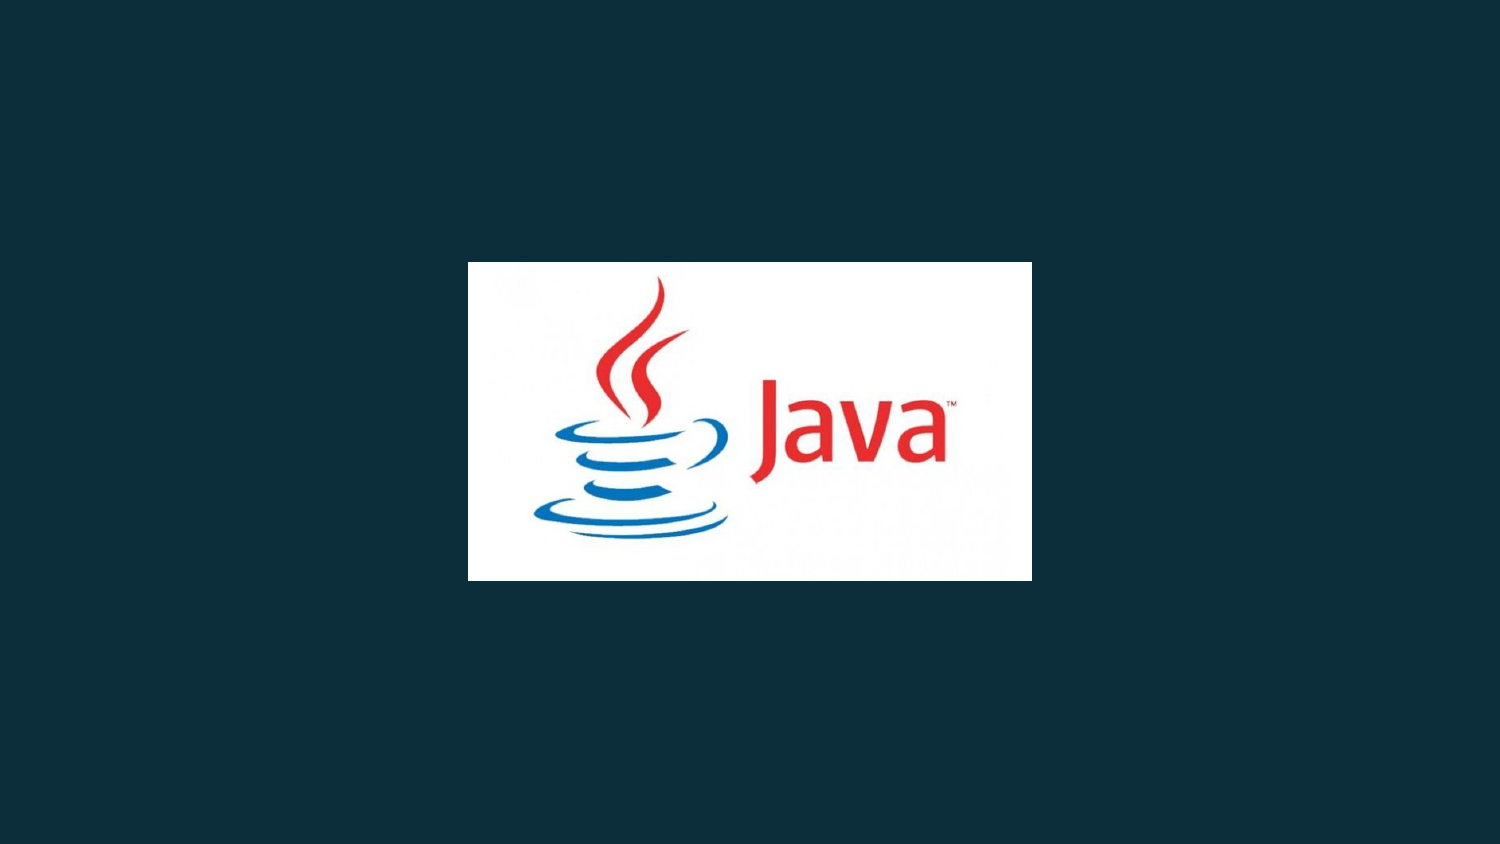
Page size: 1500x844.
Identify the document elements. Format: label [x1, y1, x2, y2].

picture [468, 262, 1032, 582]
